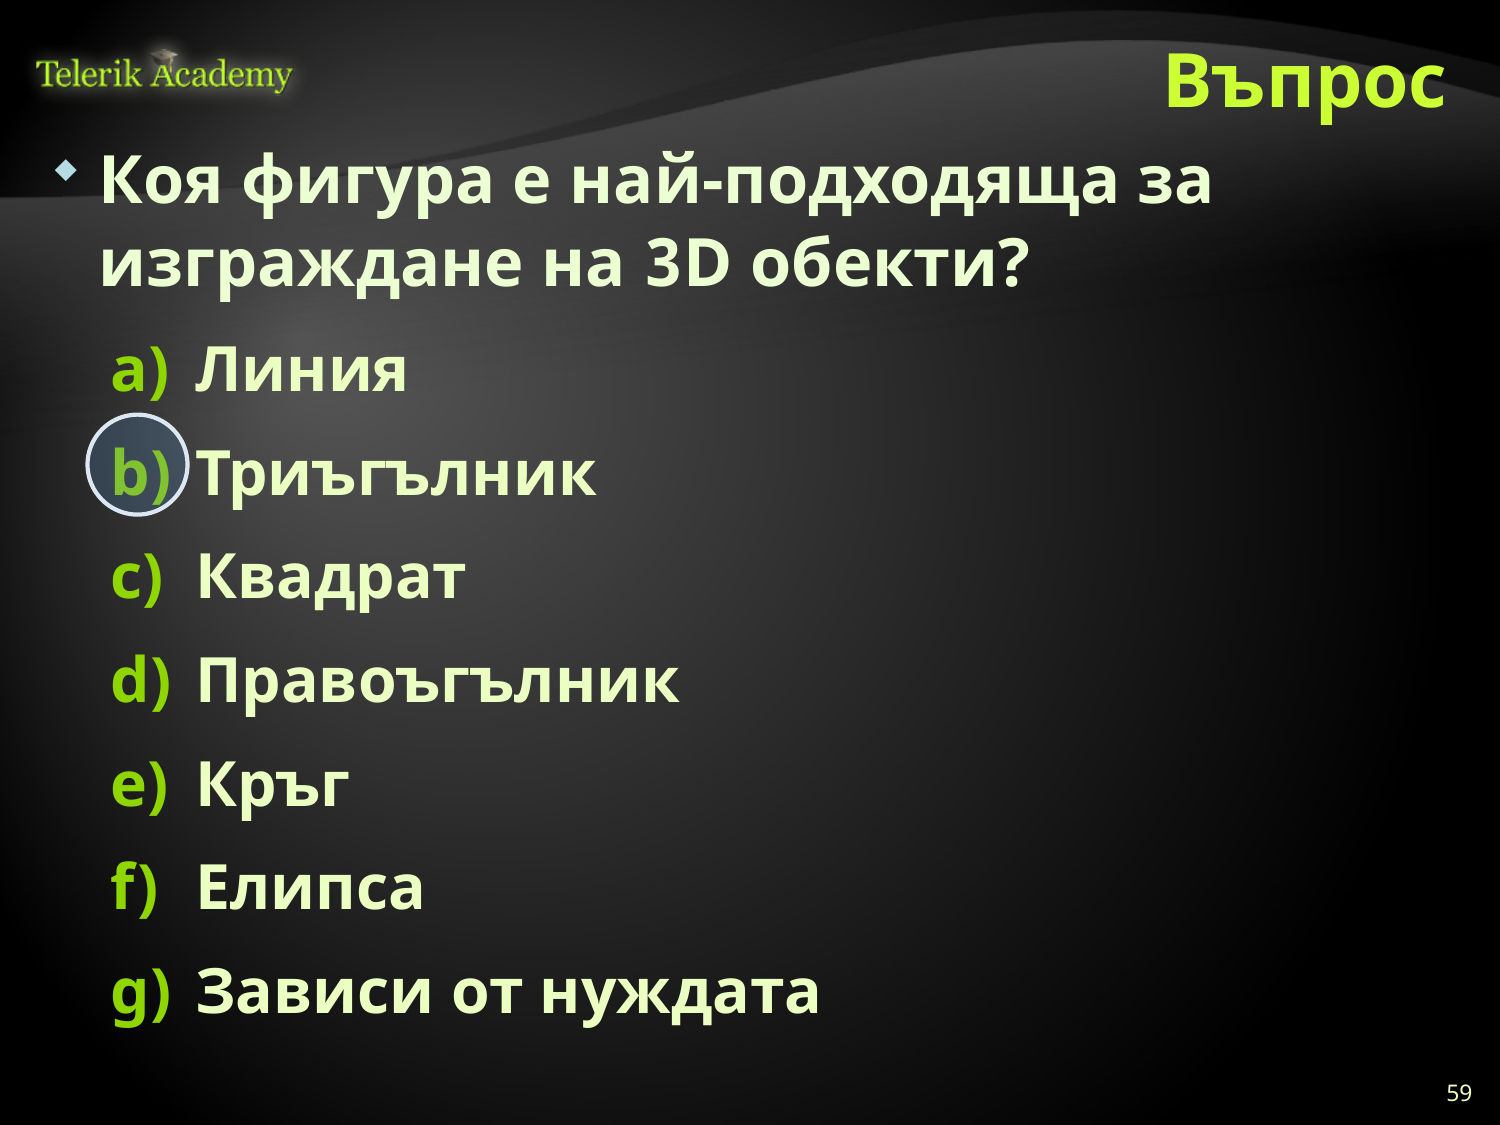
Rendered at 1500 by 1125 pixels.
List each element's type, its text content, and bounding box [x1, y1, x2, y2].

picture [0, 0, 1500, 1125]
title Въпрос [300, 12, 1463, 125]
slide_number 59 [1412, 1074, 1488, 1113]
text_box [85, 412, 190, 517]
list Коя фигура е най-подходяща за изграждане на 3D обекти? Линия Триъгълник Квадрат Правоъгълник Кръг Елипса Зависи от нуждата [37, 125, 1463, 1075]
